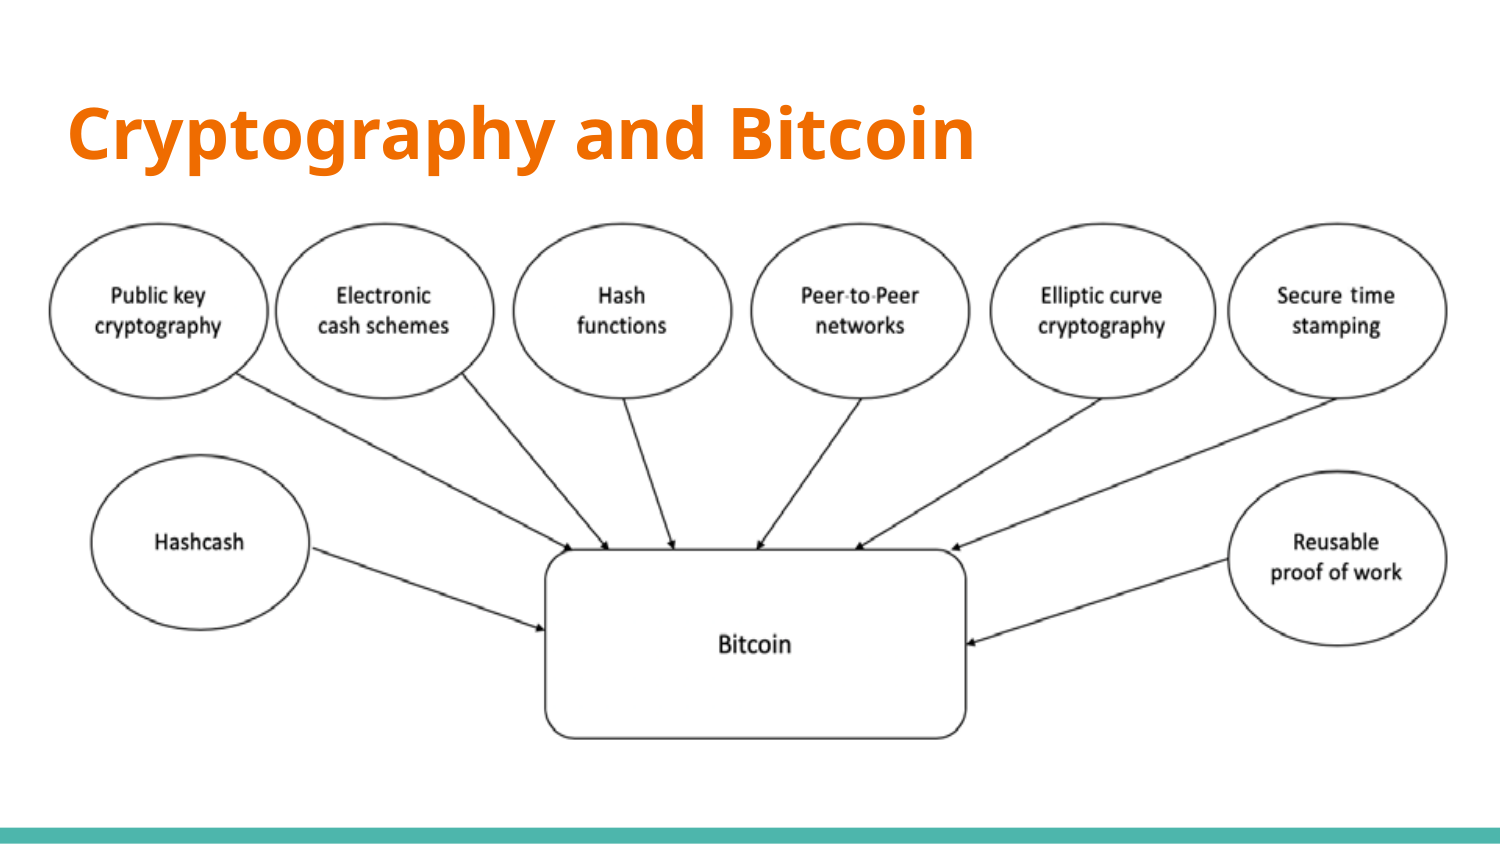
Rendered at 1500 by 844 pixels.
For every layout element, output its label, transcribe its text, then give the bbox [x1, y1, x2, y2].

title Cryptography and Bitcoin [51, 72, 1449, 189]
picture [45, 207, 1455, 750]
